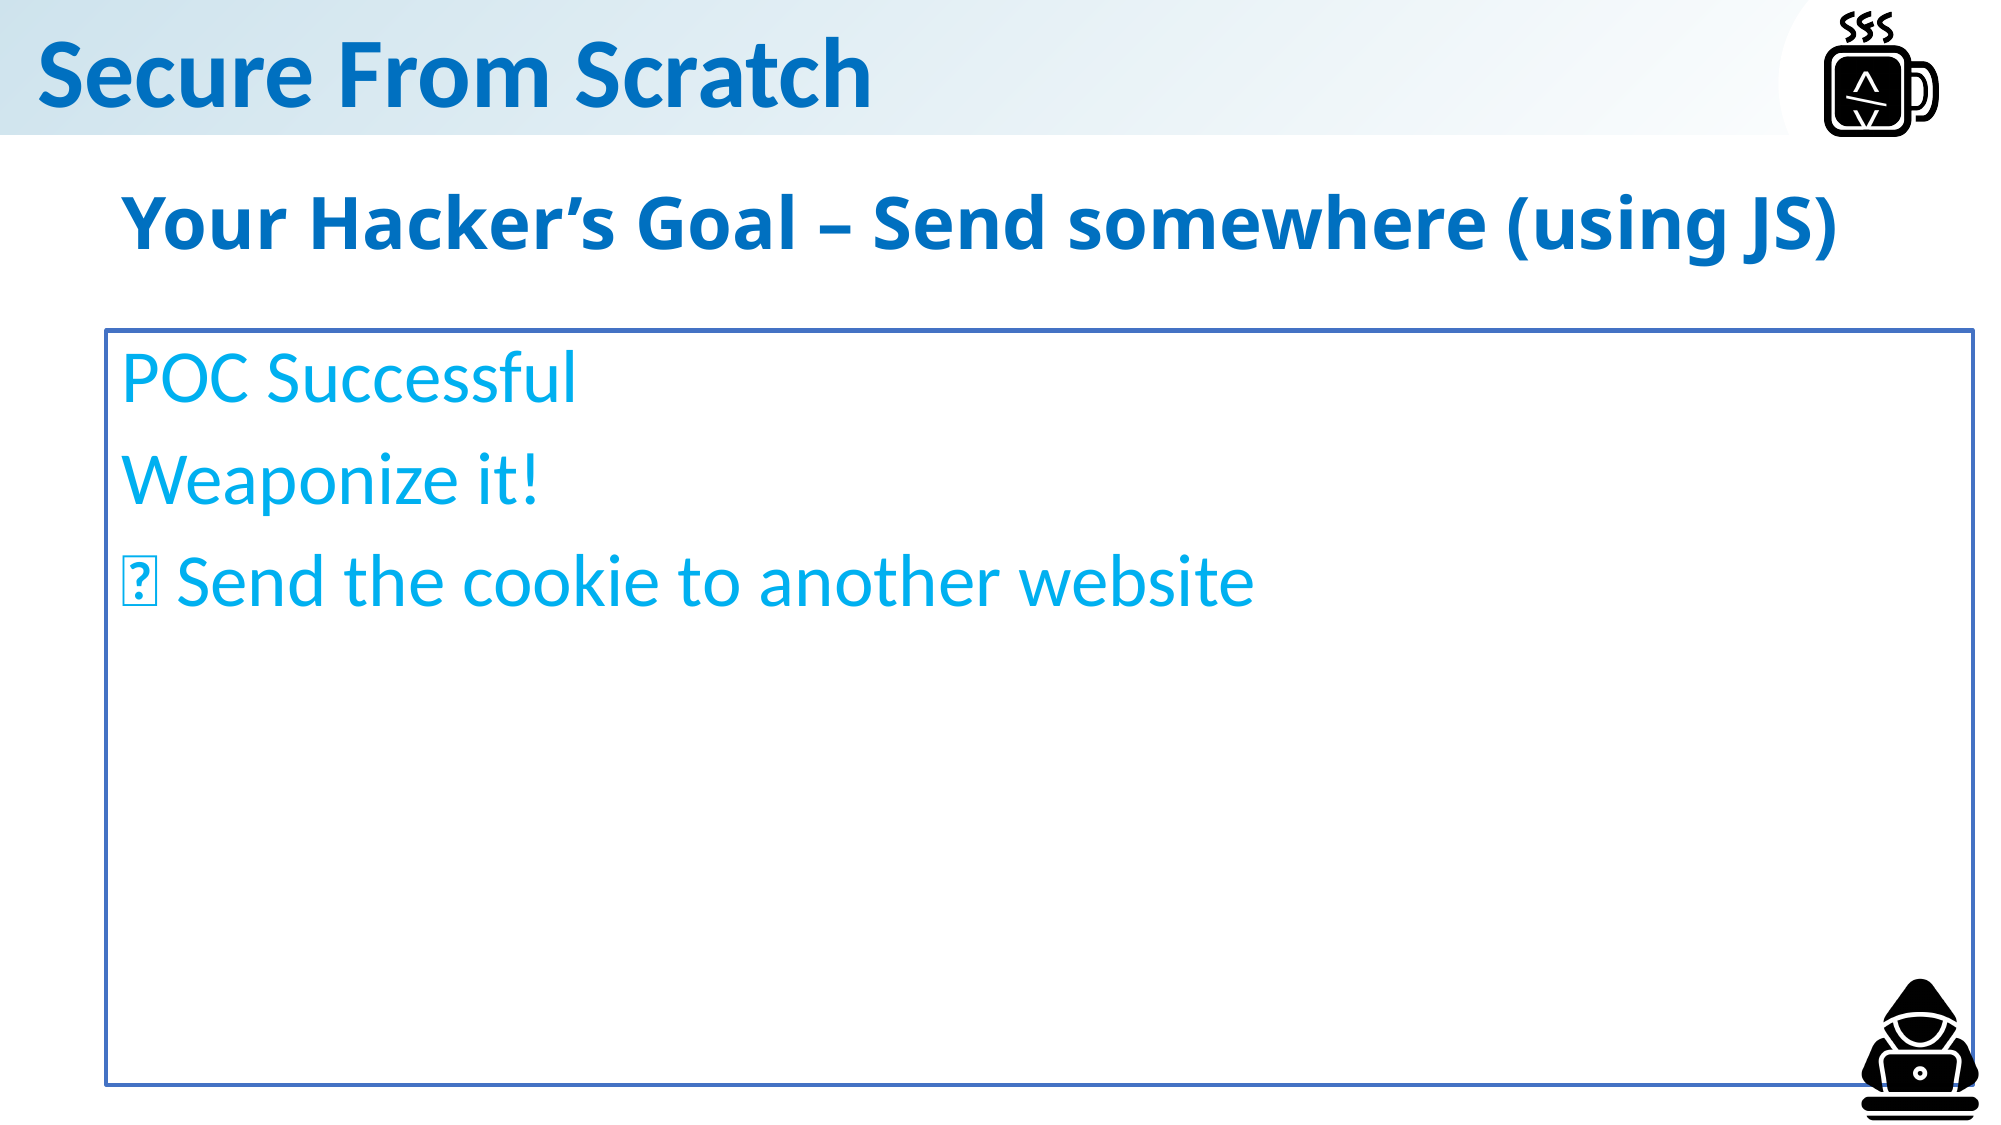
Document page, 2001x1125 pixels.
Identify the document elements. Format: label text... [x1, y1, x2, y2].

title Your Hacker’s Goal – Send somewhere (using JS) [106, 156, 2000, 296]
picture [1824, 11, 1939, 137]
picture [1844, 974, 1995, 1125]
list POC Successful Weaponize it!  Send the cookie to another website [106, 330, 1973, 1085]
